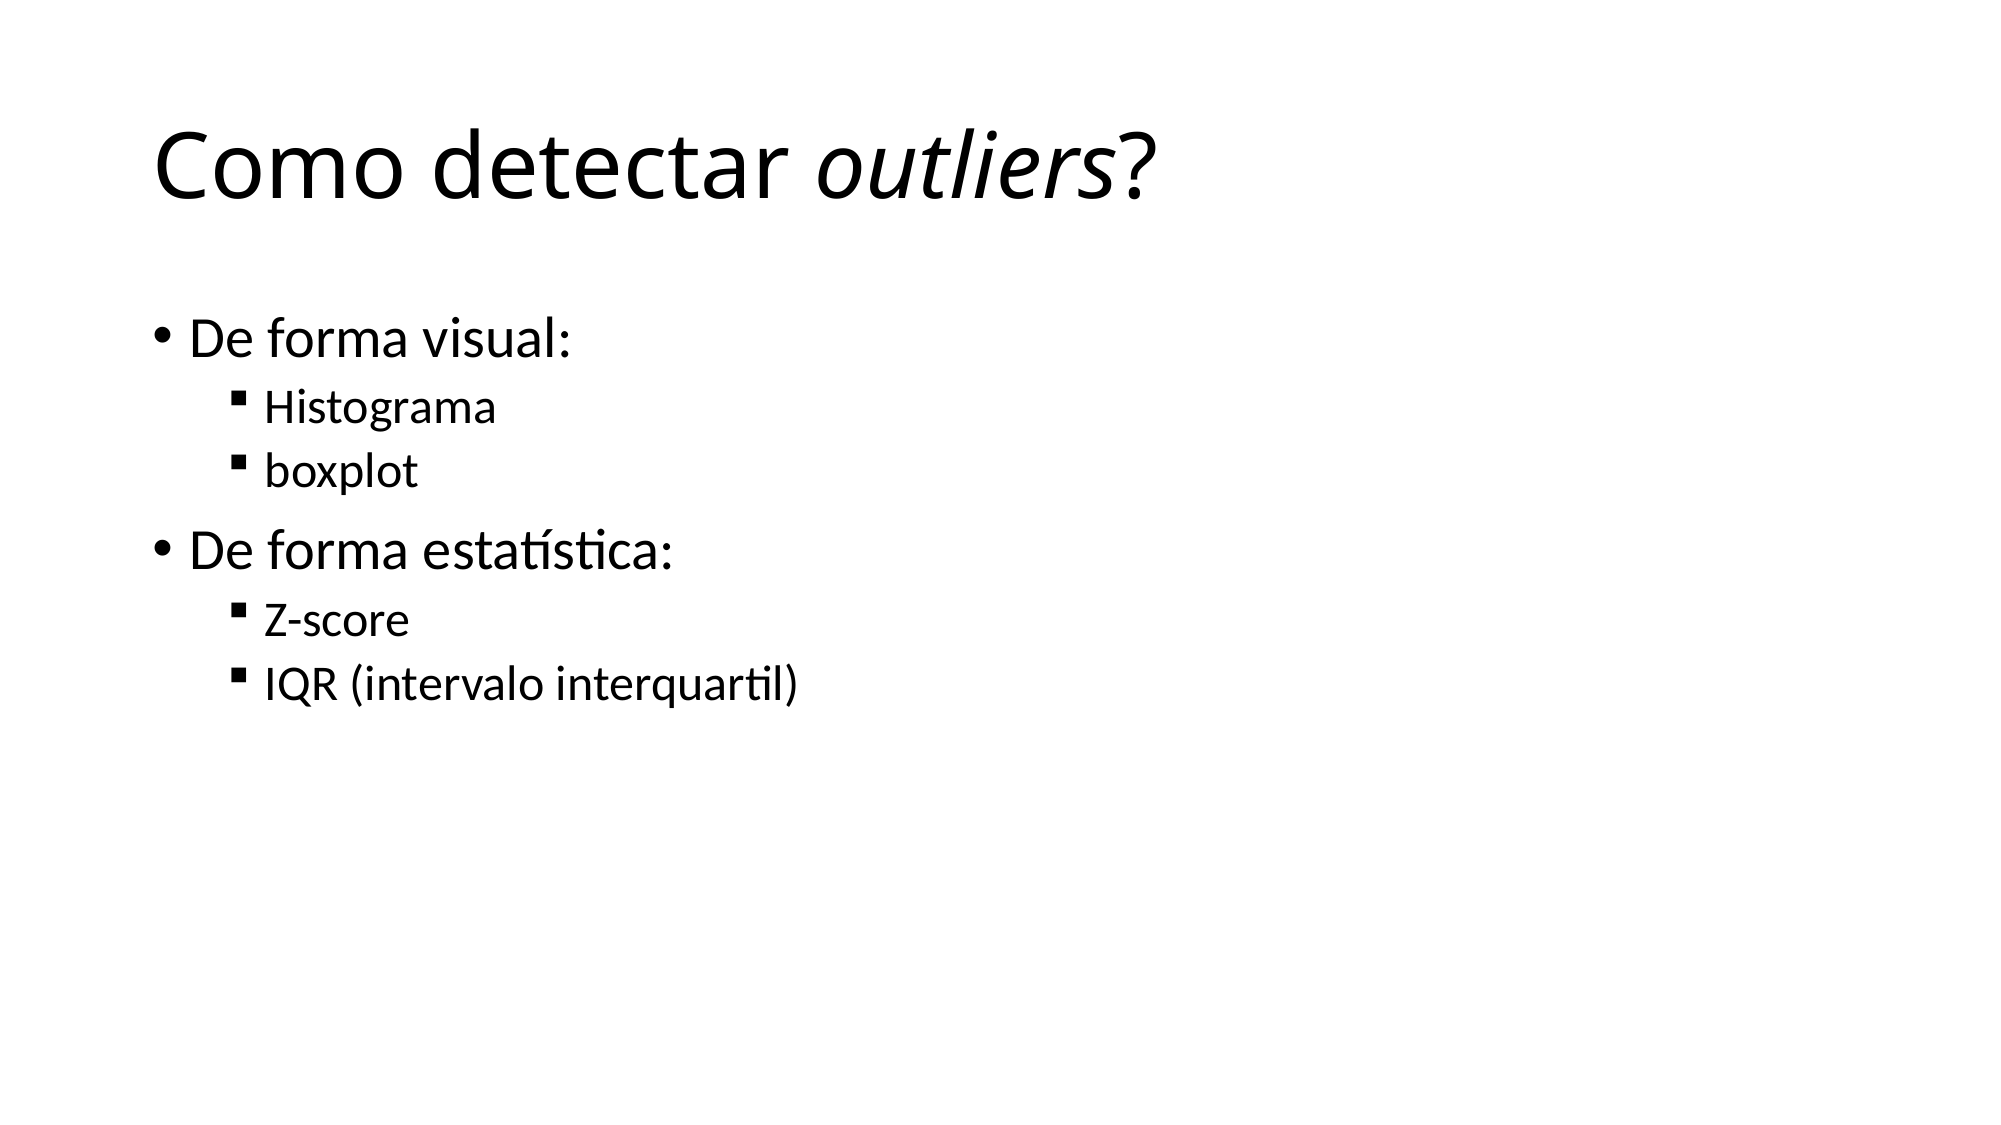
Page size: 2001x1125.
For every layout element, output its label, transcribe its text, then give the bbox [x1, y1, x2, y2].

title Como detectar outliers? [137, 59, 1863, 278]
list De forma visual: Histograma boxplot De forma estatística: Z-score IQR (intervalo interquartil) [137, 299, 2000, 1125]
